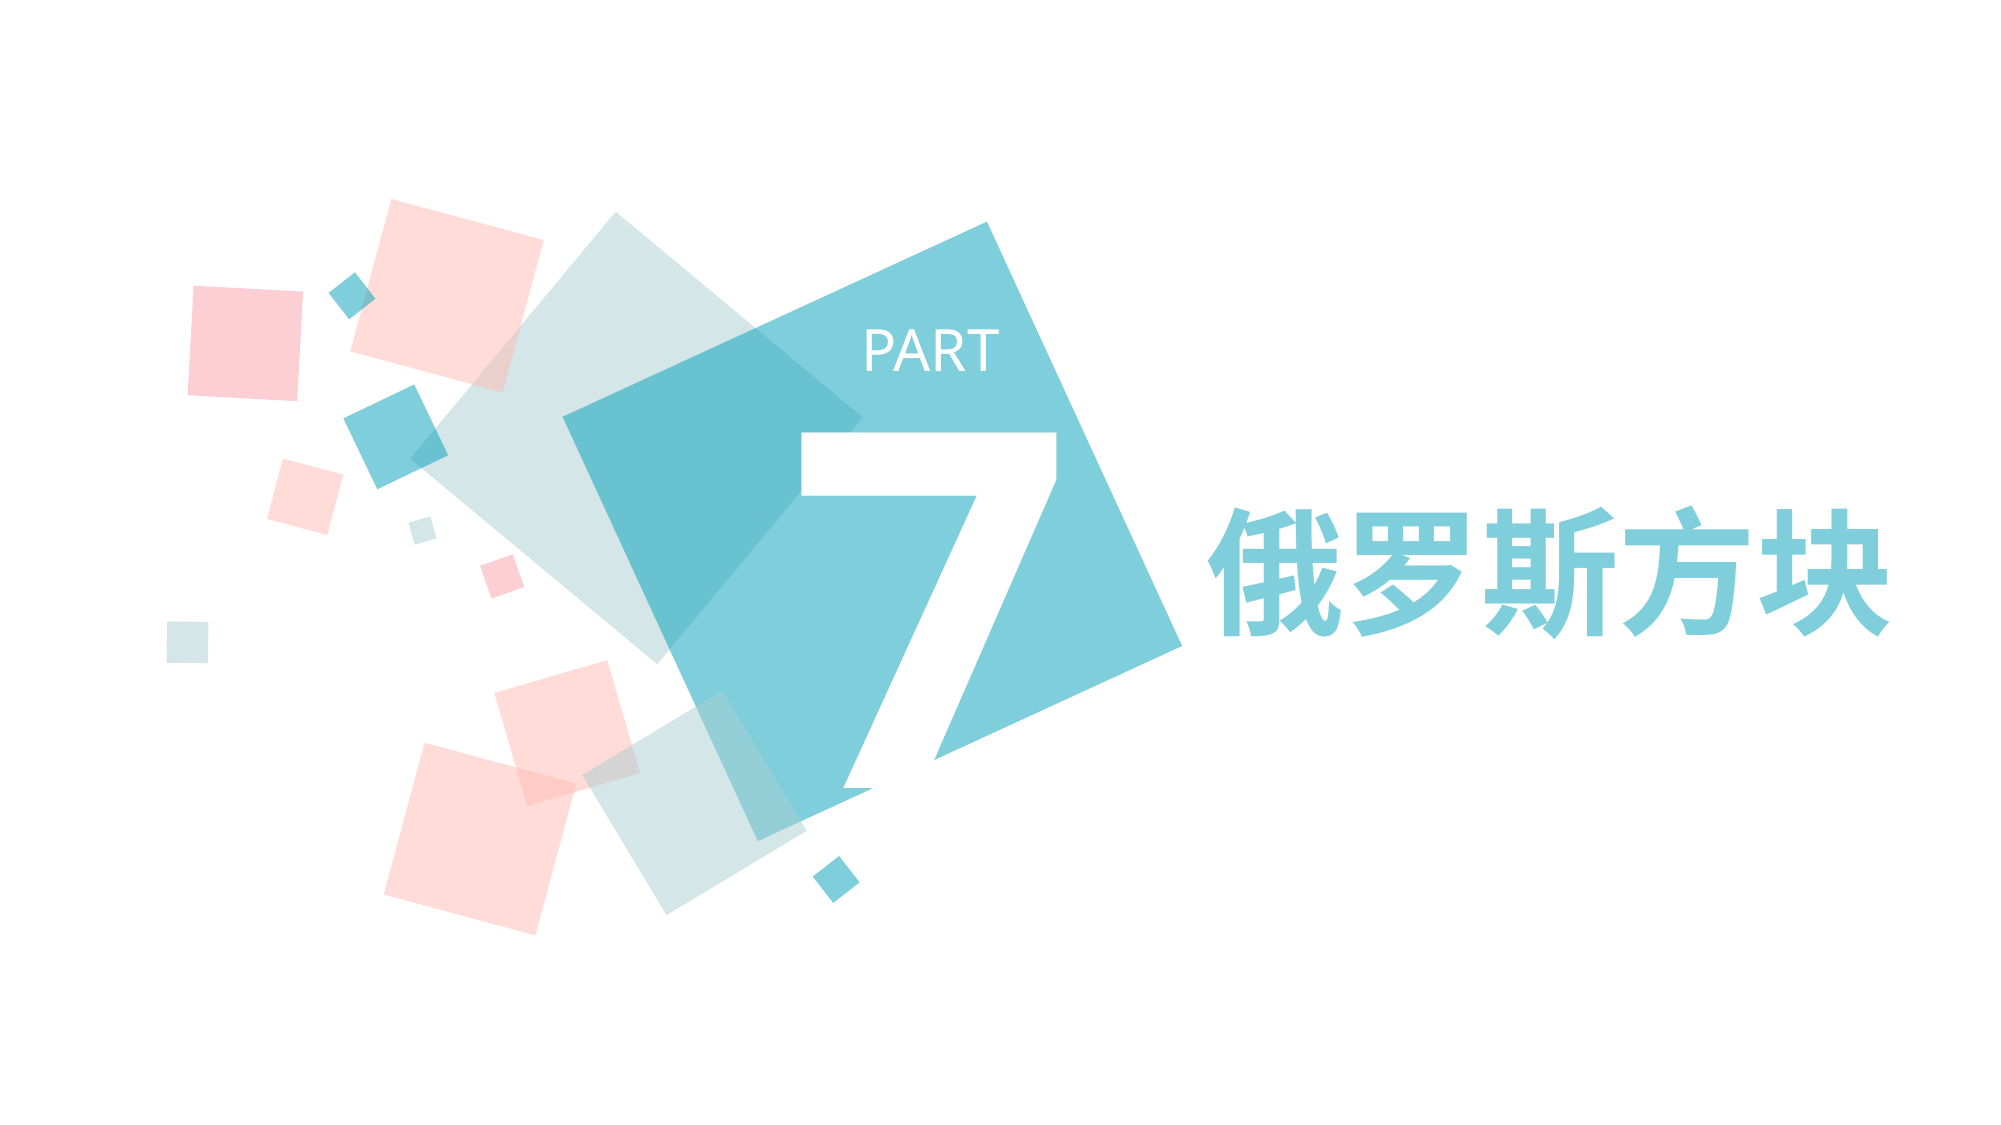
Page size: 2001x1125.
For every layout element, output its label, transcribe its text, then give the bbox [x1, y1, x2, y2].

text_box 7 [773, 283, 1088, 896]
text_box 俄罗斯方块 [1191, 479, 1909, 660]
text_box PART [846, 305, 1015, 391]
